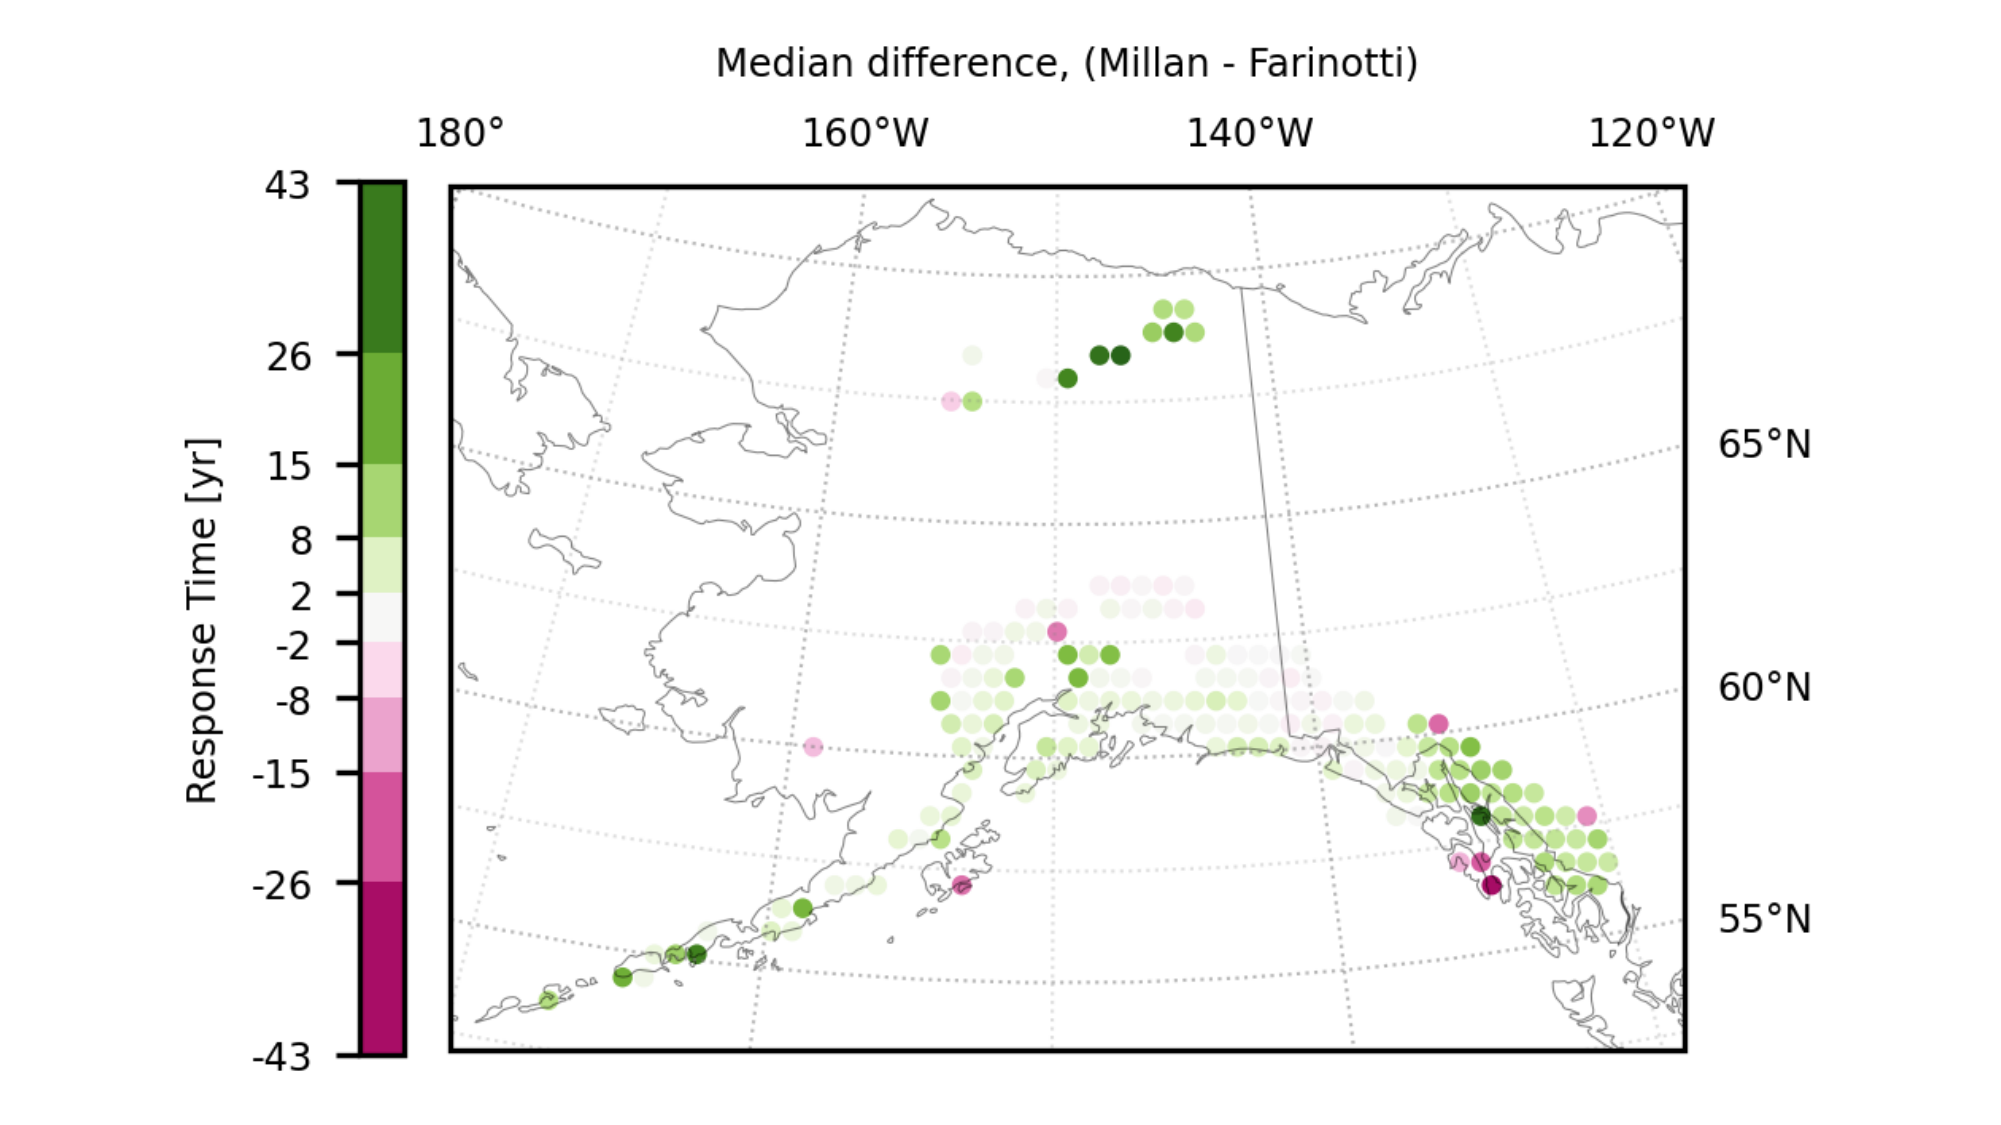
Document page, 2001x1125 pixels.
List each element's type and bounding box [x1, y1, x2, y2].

list [139, 0, 1861, 1125]
